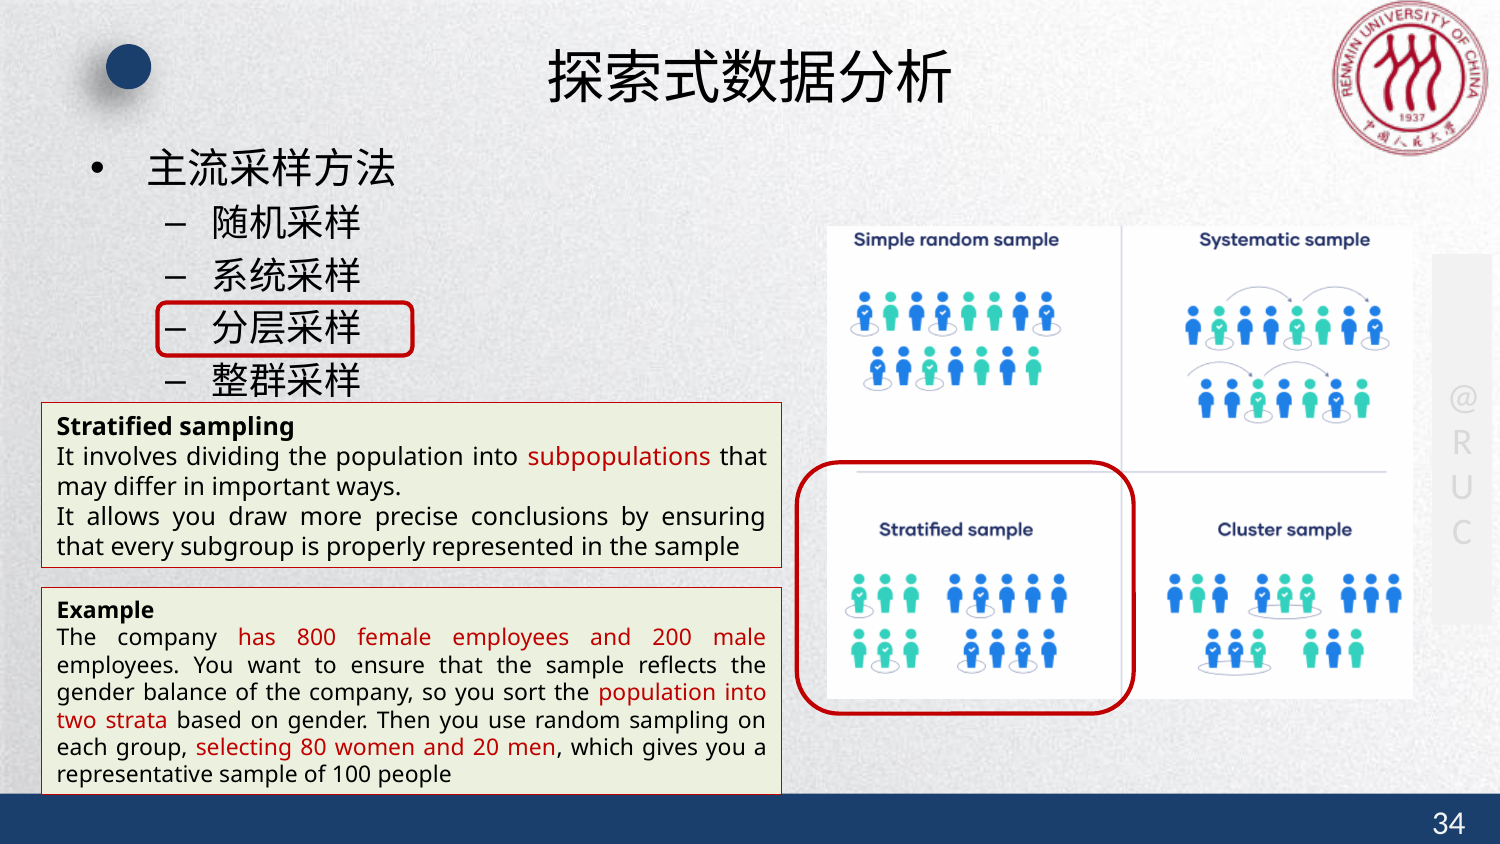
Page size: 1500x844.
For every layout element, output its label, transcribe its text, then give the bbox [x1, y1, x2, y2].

text_box Example The company has 800 female employees and 200 male employees. You want to ensure that the sample reflects the gender balance of the company, so you sort the population into two strata based on gender. Then you use random sampling on each group, selecting 80 women and 20 men, which gives you a representative sample of 100 people [41, 587, 782, 795]
list 主流采样方法 随机采样 系统采样 分层采样 整群采样 [75, 134, 1425, 781]
text_box [155, 300, 415, 358]
picture [826, 225, 1413, 699]
picture [0, 0, 1500, 793]
text_box [794, 464, 1118, 716]
title 探索式数据分析 [75, 33, 1425, 116]
text_box Stratified sampling It involves dividing the population into subpopulations that may differ in important ways. It allows you draw more precise conclusions by ensuring that every subgroup is properly represented in the sample [41, 402, 782, 568]
